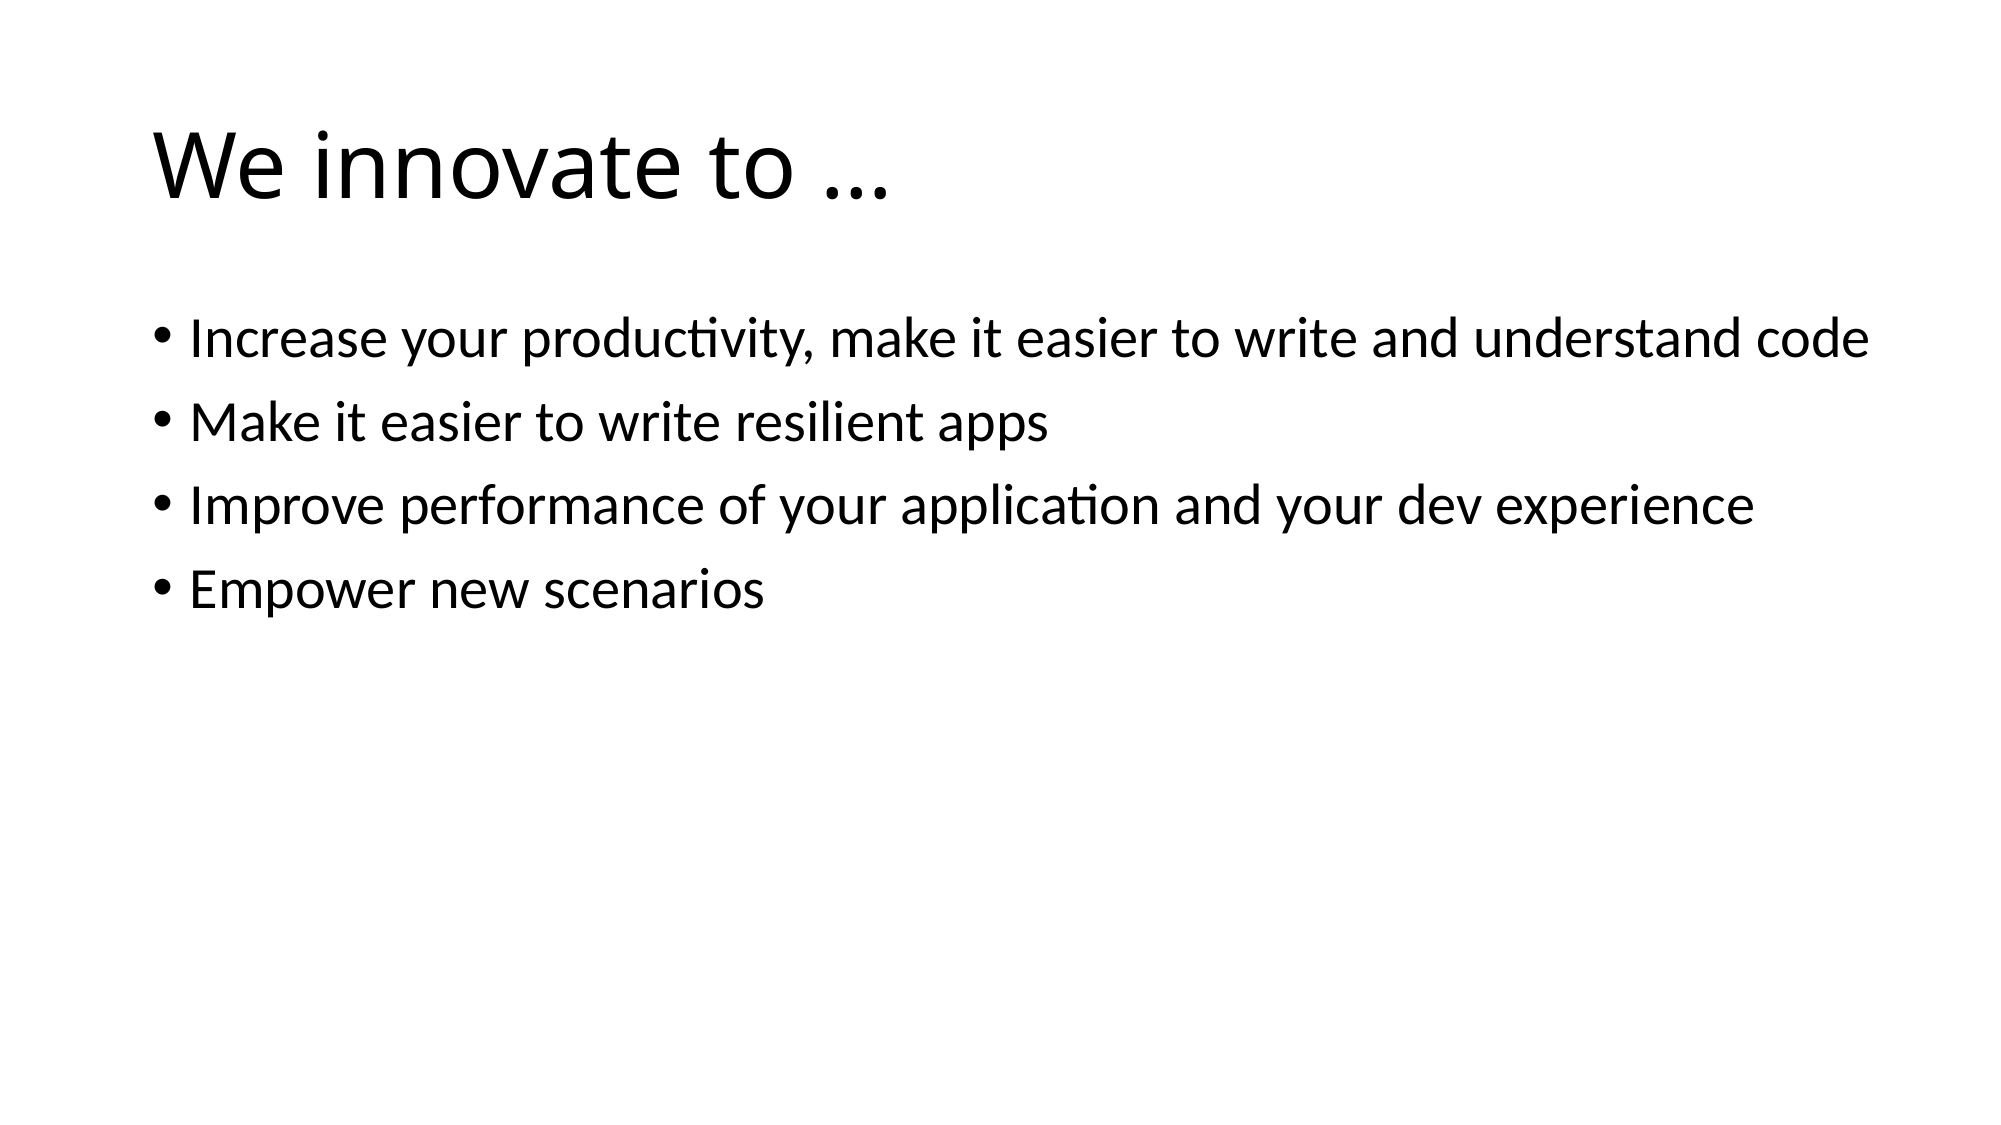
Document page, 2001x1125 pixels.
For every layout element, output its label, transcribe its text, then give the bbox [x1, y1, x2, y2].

list Increase your productivity, make it easier to write and understand code Make it easier to write resilient apps Improve performance of your application and your dev experience Empower new scenarios [137, 299, 1906, 1014]
title We innovate to … [137, 59, 1863, 278]
